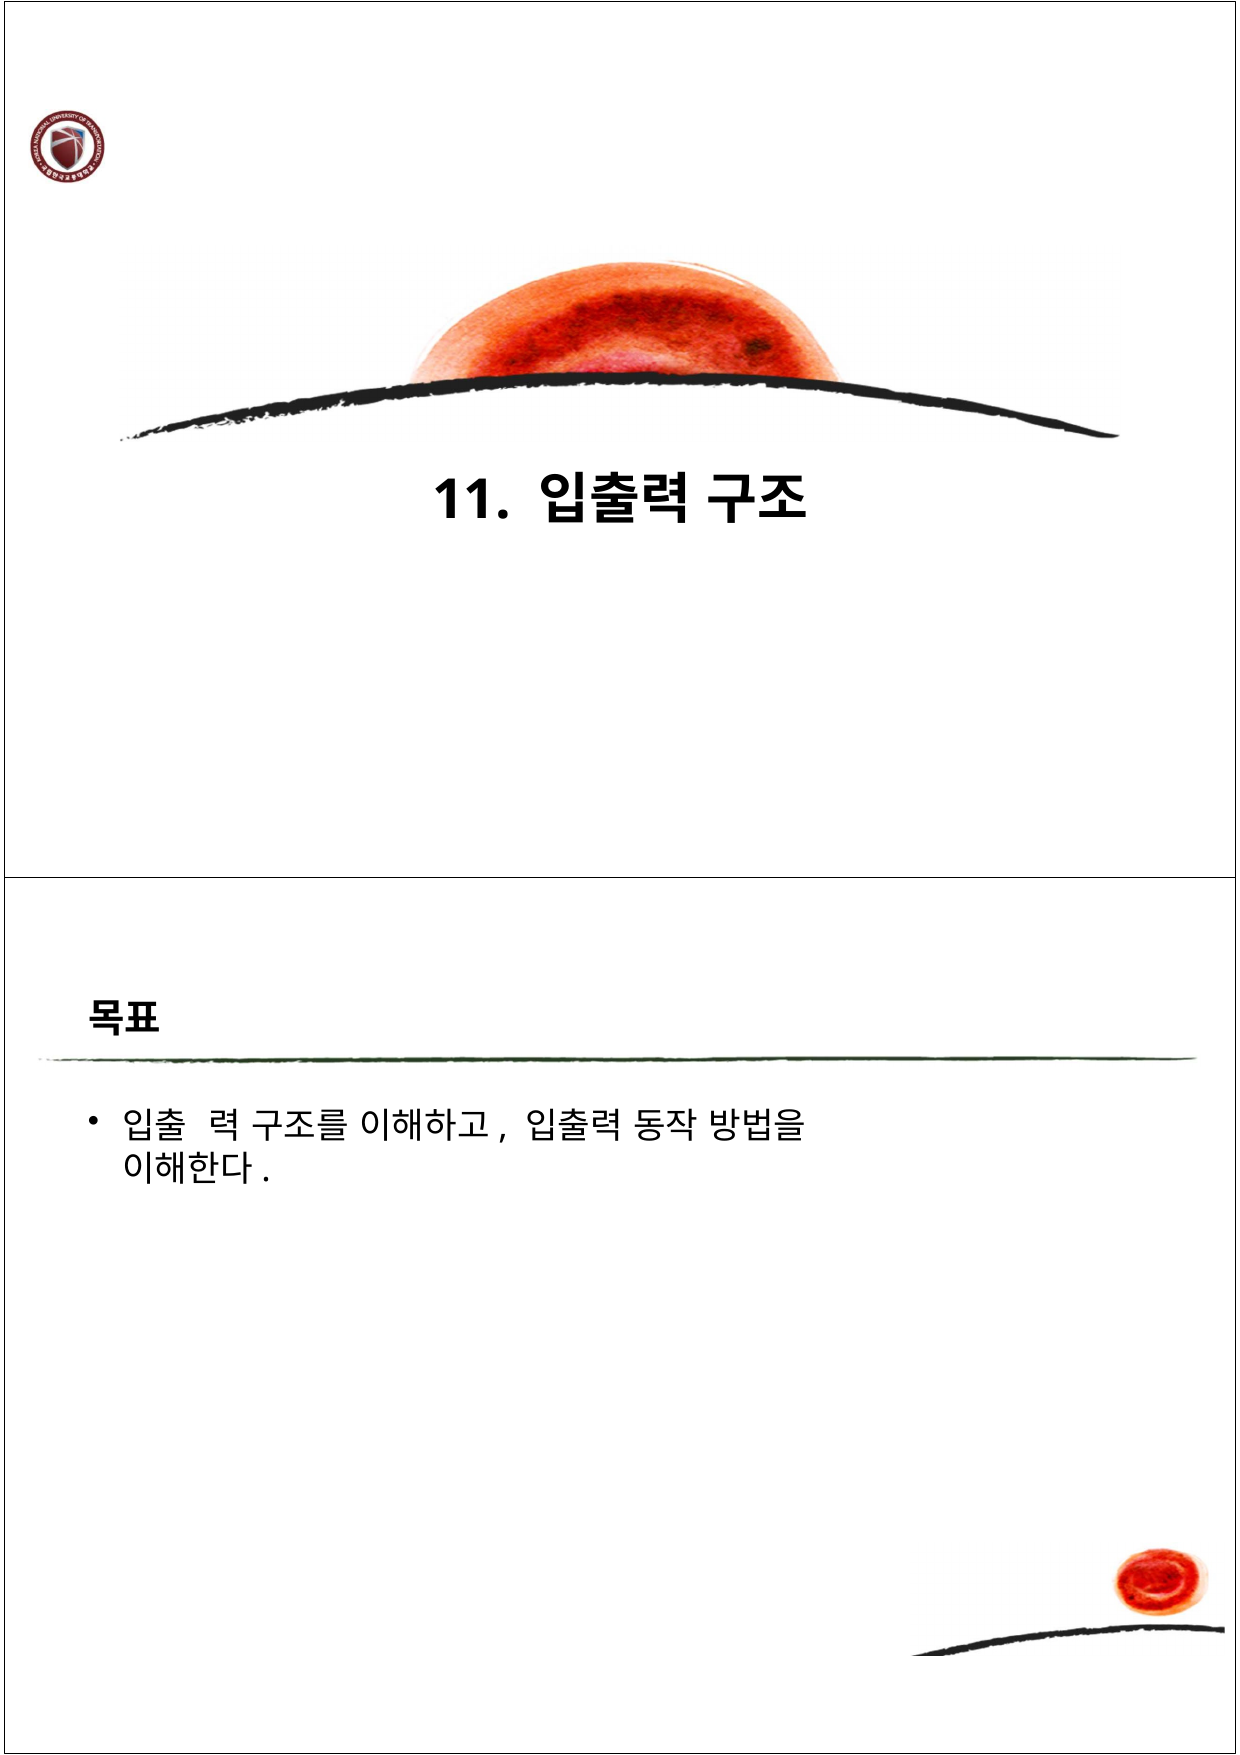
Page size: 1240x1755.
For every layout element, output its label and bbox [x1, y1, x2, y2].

text_box [4, 1, 1236, 877]
text_box [4, 877, 1236, 1753]
